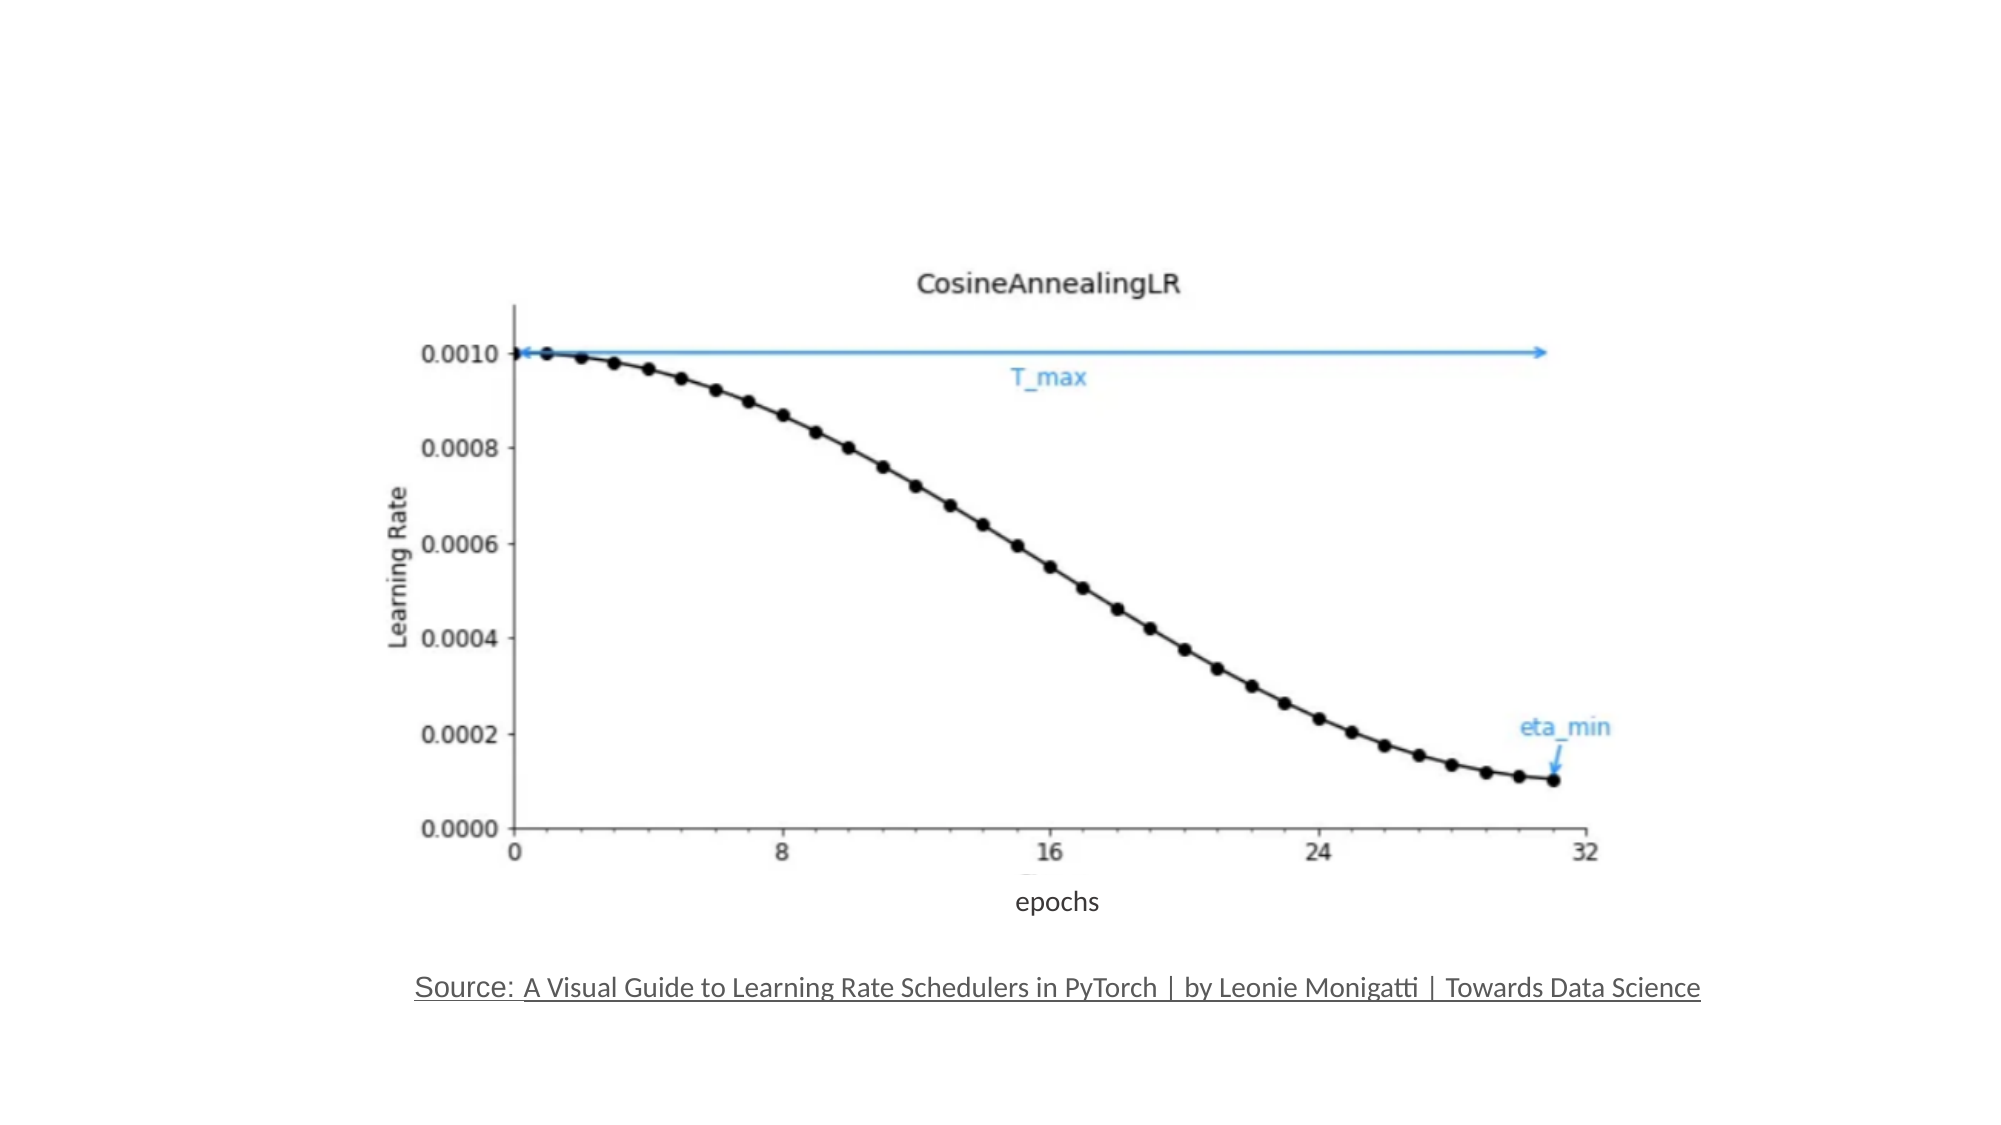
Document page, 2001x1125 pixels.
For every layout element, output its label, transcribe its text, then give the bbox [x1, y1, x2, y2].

text_box Source: A Visual Guide to Learning Rate Schedulers in PyTorch | by Leonie Monigatti | Towards Data Science [399, 961, 1716, 1012]
picture [374, 250, 1626, 875]
text_box epochs [1000, 875, 1115, 925]
